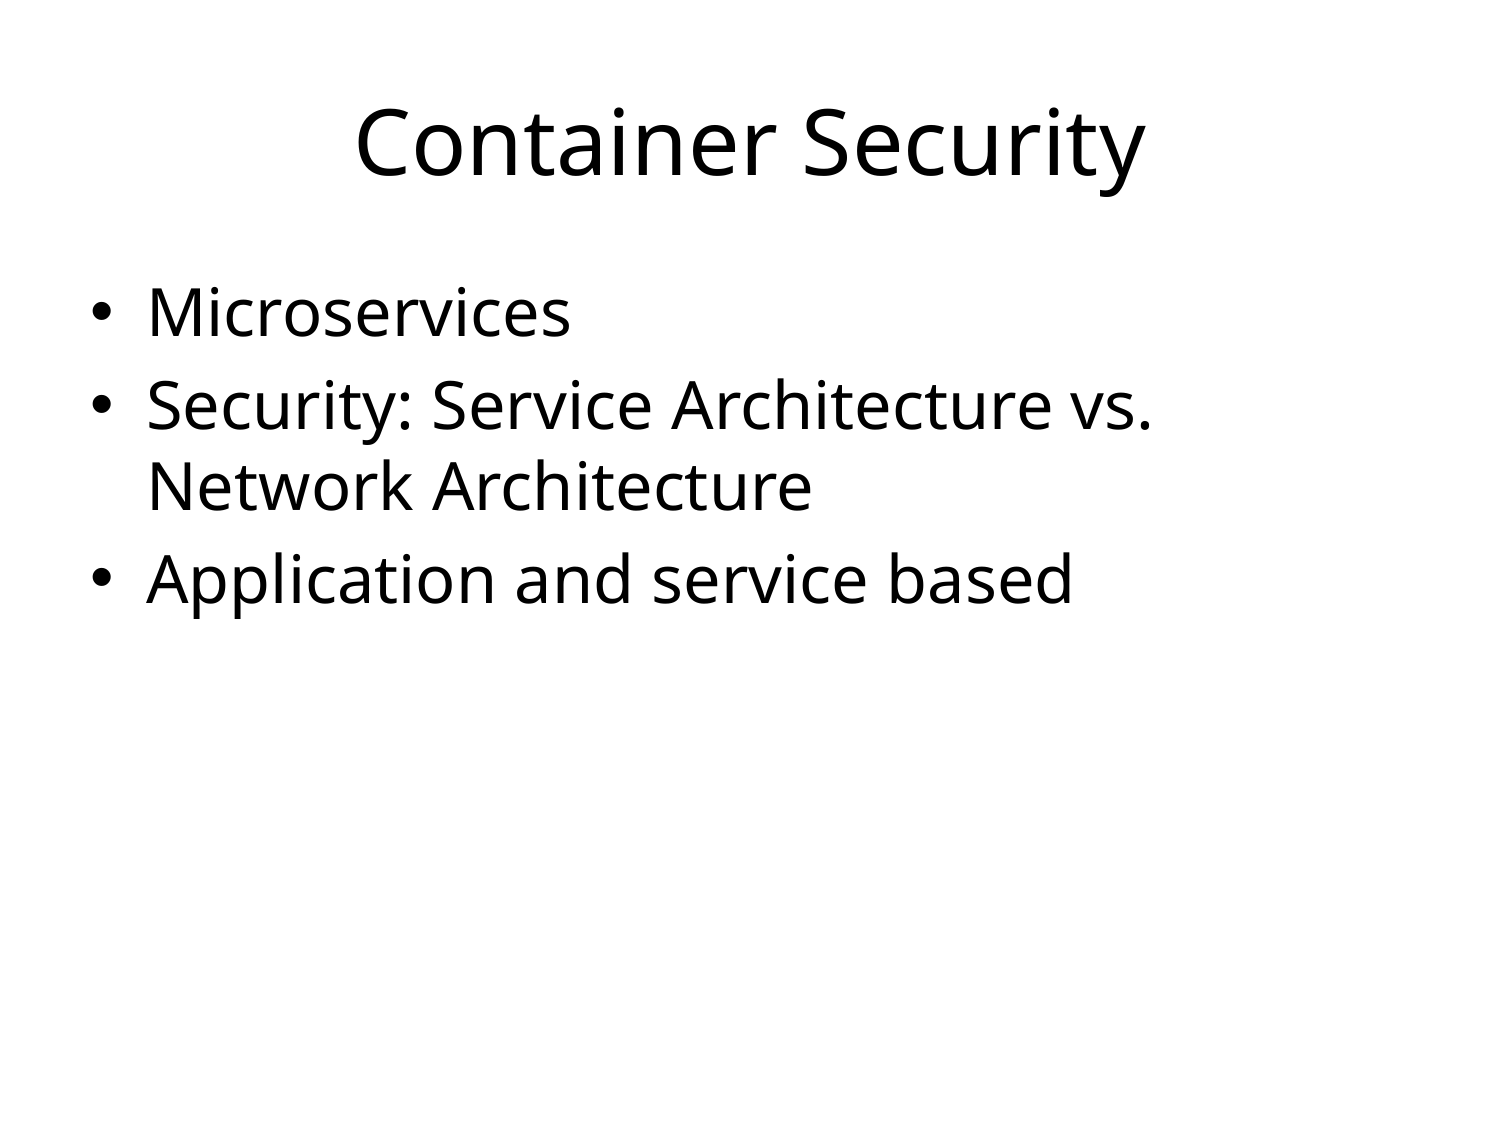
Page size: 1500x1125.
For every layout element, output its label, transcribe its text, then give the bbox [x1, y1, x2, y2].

title Container Security [75, 45, 1425, 233]
list Microservices Security: Service Architecture vs. Network Architecture Application and service based [75, 262, 1425, 1005]
